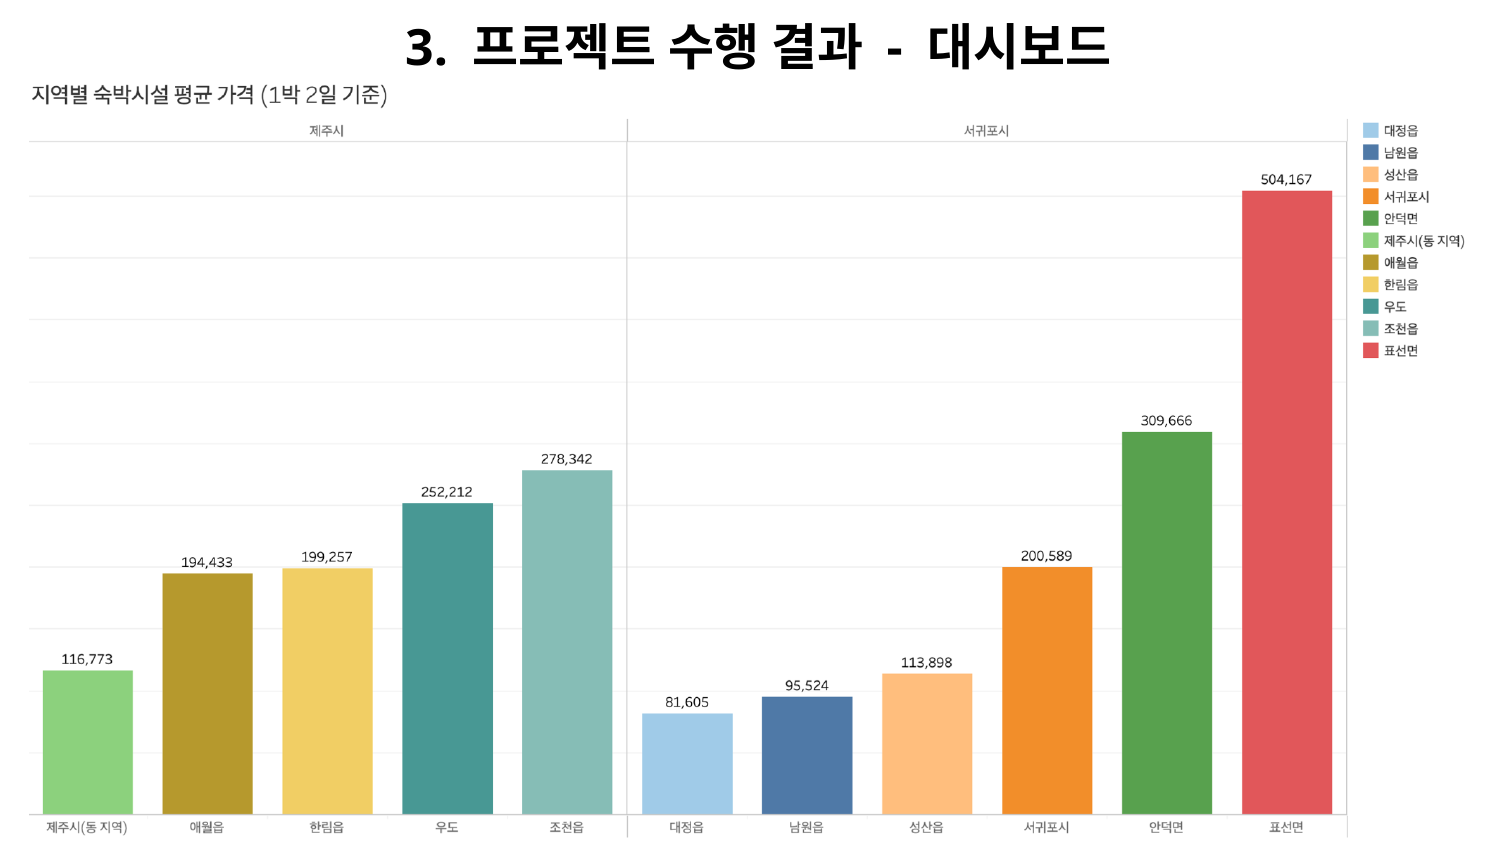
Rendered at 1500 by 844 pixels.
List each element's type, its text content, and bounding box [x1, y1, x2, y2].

picture [29, 76, 1471, 844]
title 3. 프로젝트 수행 결과 - 대시보드 [83, 0, 1434, 74]
